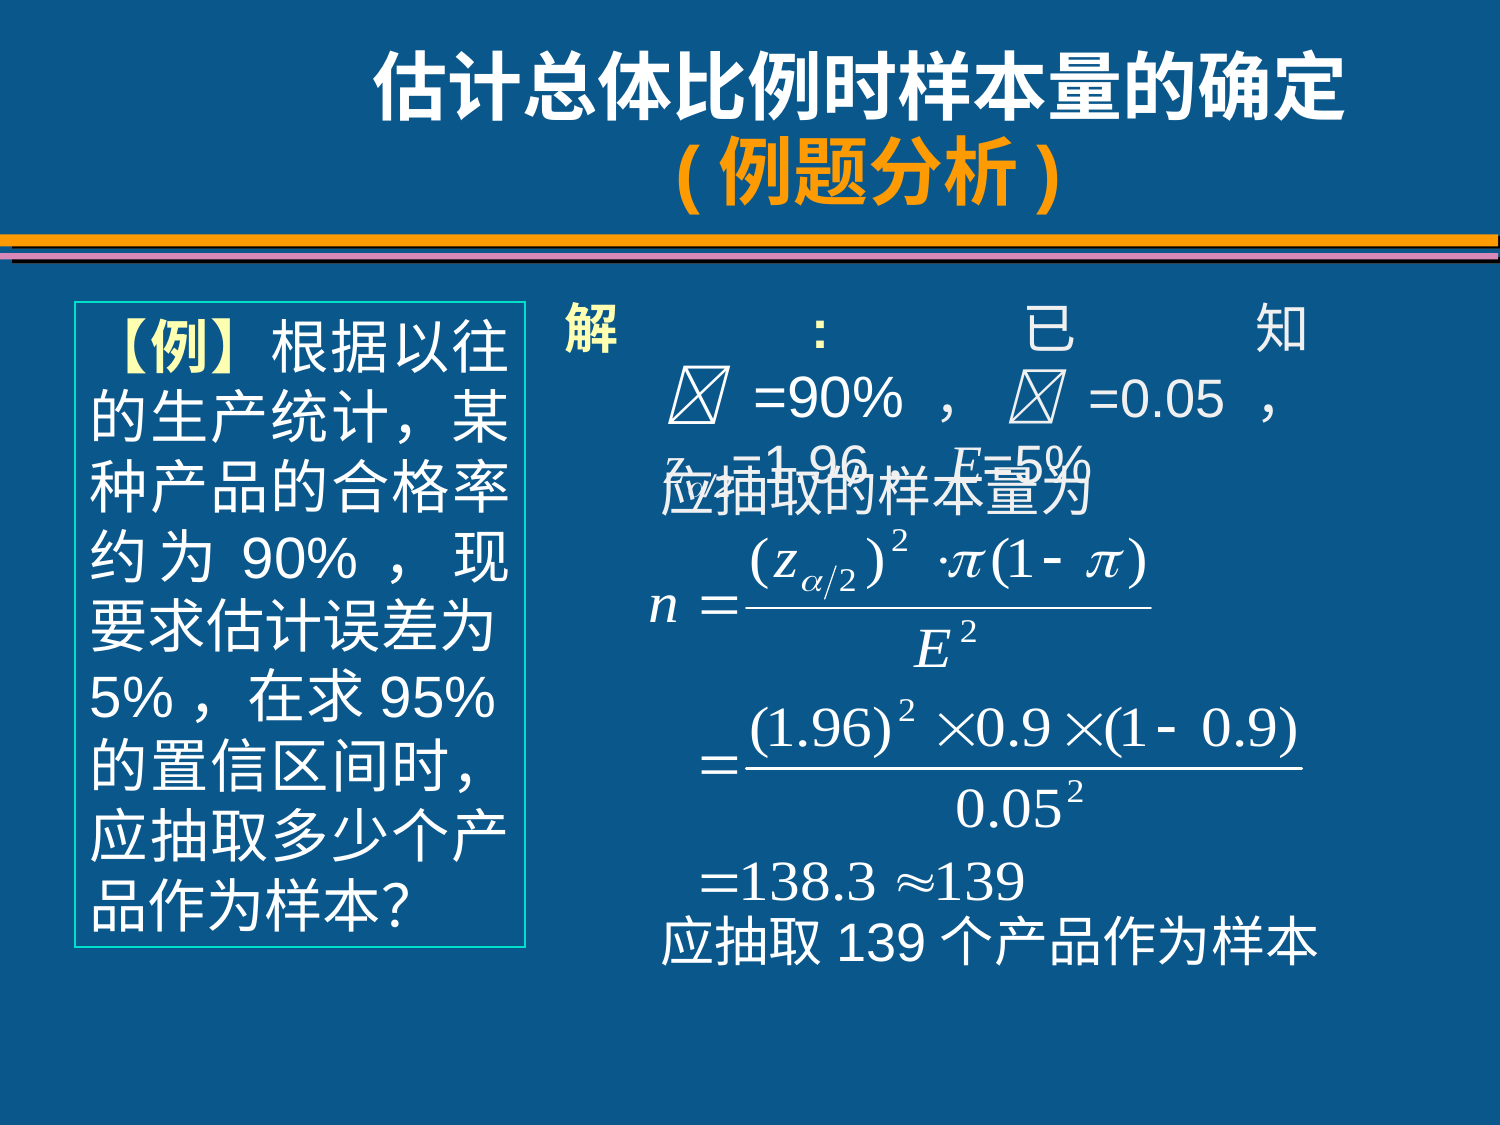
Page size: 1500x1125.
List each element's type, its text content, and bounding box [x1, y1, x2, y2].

text_box 解:已知=90%，=0.05， z/2=1.96，E=5% [549, 287, 1325, 513]
text_box 应抽取139个产品作为样本 [600, 899, 1388, 988]
text_box 应抽取的样本量为 [599, 449, 1188, 538]
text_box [638, 512, 1313, 913]
title 估计总体比例时样本量的确定 (例题分析) [300, 37, 1438, 225]
text_box 【例】根据以往的生产统计，某种产品的合格率约为90%，现要求估计误差为5%，在求95%的置信区间时，应抽取多少个产品作为样本？ [74, 302, 525, 947]
